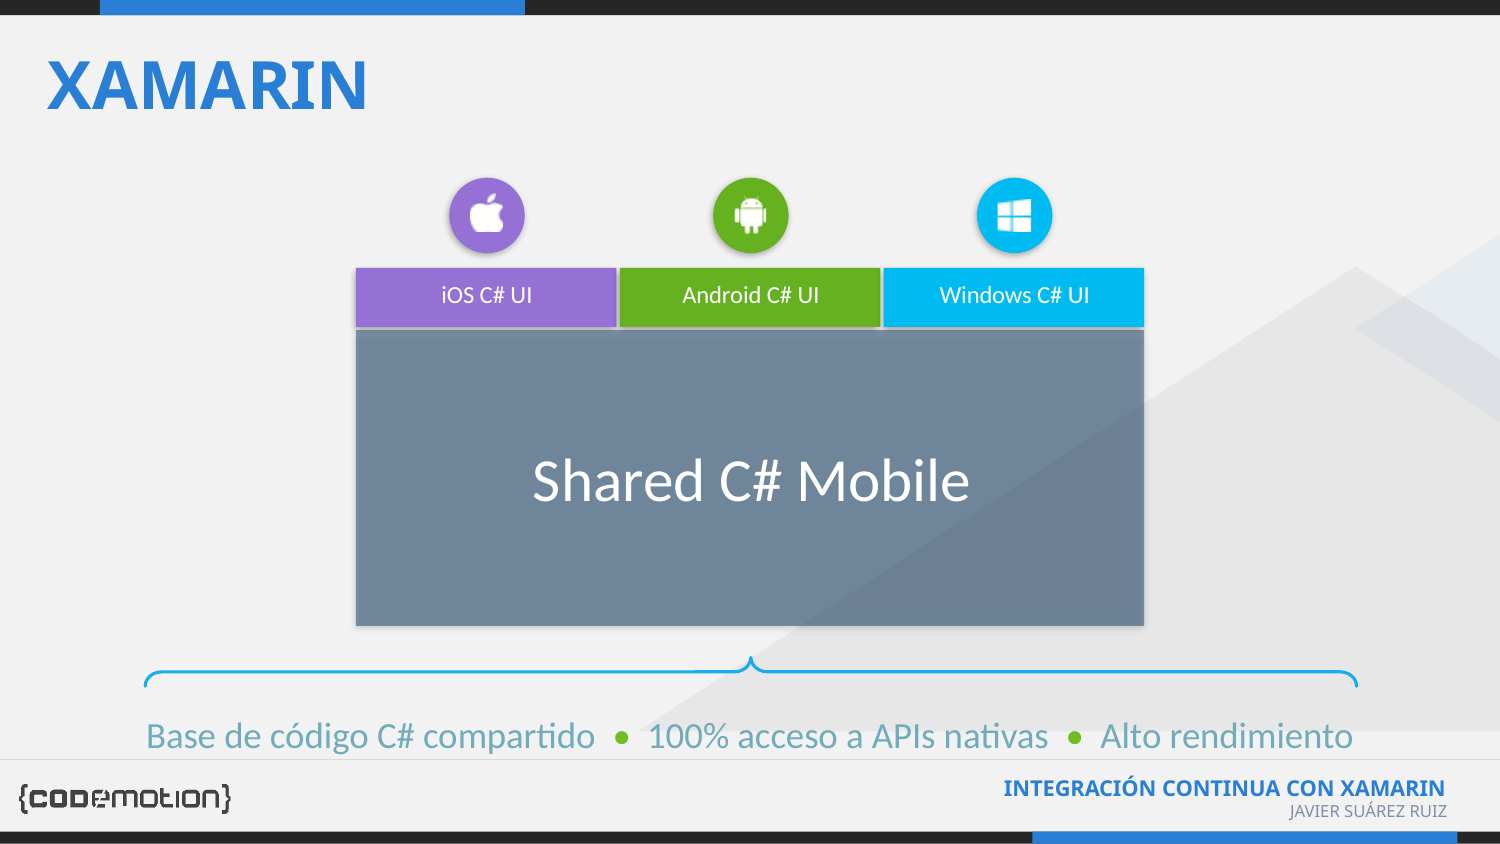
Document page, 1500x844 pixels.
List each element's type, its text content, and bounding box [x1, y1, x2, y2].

text_box [144, 656, 1358, 688]
picture [12, 778, 237, 819]
title XAMARIN [33, 35, 1467, 147]
text_box Base de código C# compartido • 100% acceso a APIs nativas • Alto rendimiento [51, 694, 1449, 774]
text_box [355, 177, 1147, 627]
